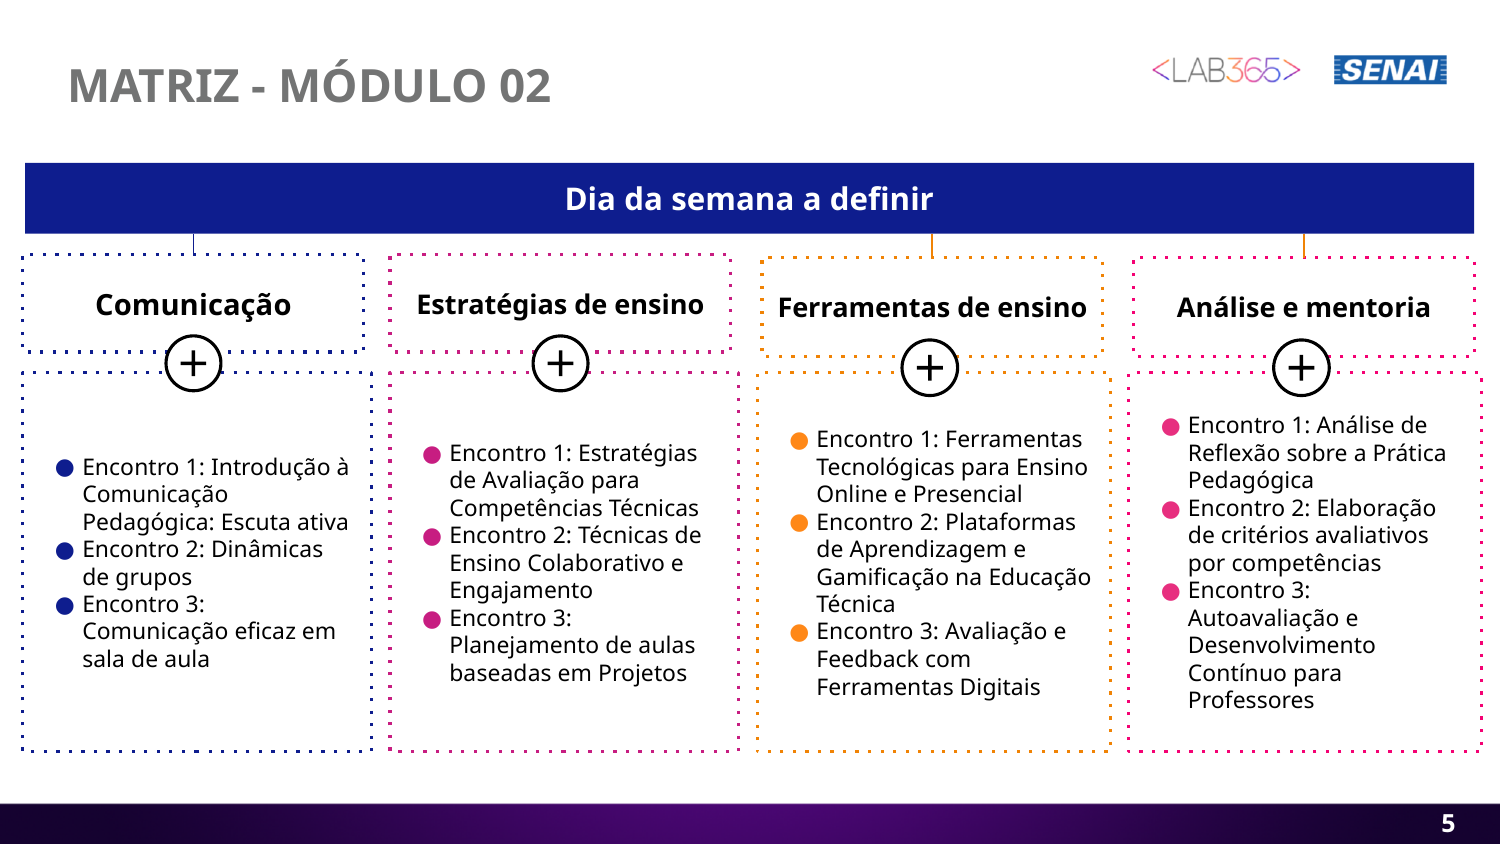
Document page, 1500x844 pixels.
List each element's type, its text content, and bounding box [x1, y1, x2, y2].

text_box Análise e mentoria [1133, 257, 1475, 357]
text_box Ferramentas de ensino [761, 257, 1103, 357]
text_box Encontro 1: Estratégias de Avaliação para Competências Técnicas Encontro 2: Técnicas de Ensino Colaborativo e Engajamento Encontro 3: Planejamento de aulas baseadas em Projetos [390, 372, 739, 752]
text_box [901, 339, 958, 396]
text_box Dia da semana a definir [25, 162, 1475, 234]
text_box Encontro 1: Introdução à Comunicação Pedagógica: Escuta ativa Encontro 2: Dinâmicas de grupos Encontro 3: Comunicação eficaz em sala de aula [22, 372, 372, 752]
text_box Comunicação [22, 254, 364, 353]
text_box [165, 335, 222, 391]
text_box Estratégias de ensino [390, 254, 731, 352]
slide_number ‹#› [1403, 804, 1494, 844]
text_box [532, 335, 589, 392]
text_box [1273, 339, 1330, 396]
text_box Encontro 1: Análise de Reflexão sobre a Prática Pedagógica Encontro 2: Elaboração de critérios avaliativos por competências Encontro 3: Autoavaliação e Desenvolvimento Contínuo para Professores [1128, 372, 1482, 752]
picture [0, 0, 1500, 844]
title MATRIZ - MÓDULO 02 [52, 49, 1448, 120]
text_box Encontro 1: Ferramentas Tecnológicas para Ensino Online e Presencial Encontro 2: Plataformas de Aprendizagem e Gamificação na Educação Técnica Encontro 3: Avaliação e Feedback com Ferramentas Digitais [757, 372, 1111, 752]
